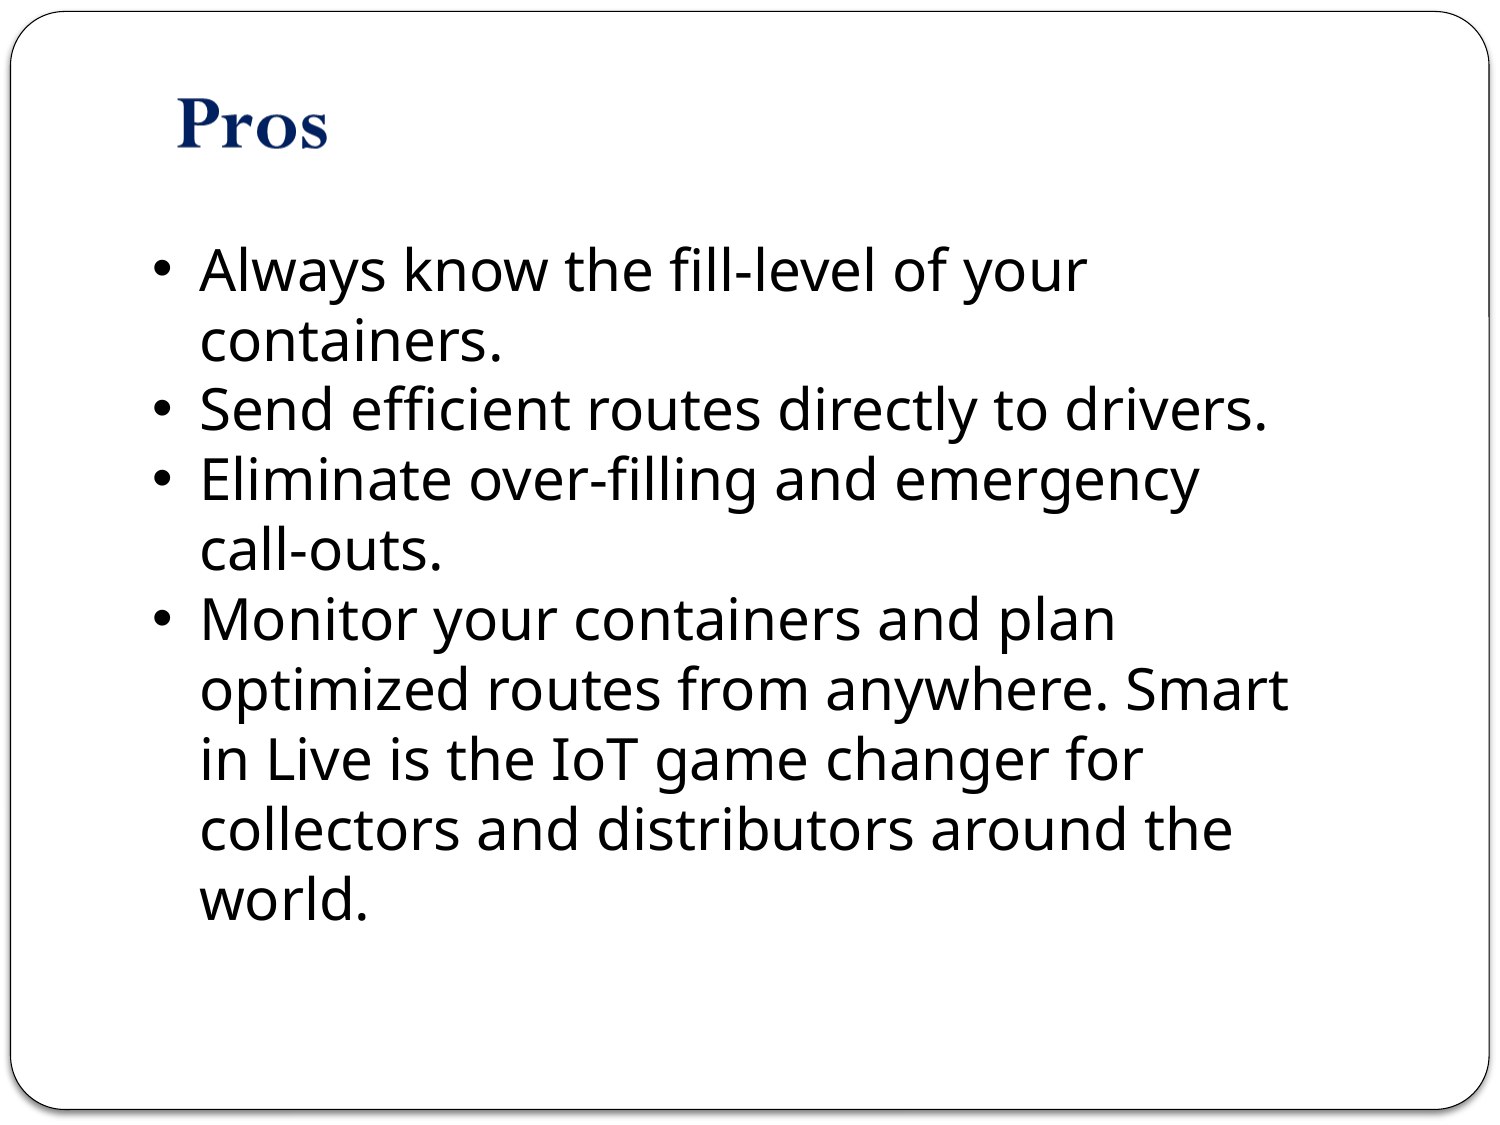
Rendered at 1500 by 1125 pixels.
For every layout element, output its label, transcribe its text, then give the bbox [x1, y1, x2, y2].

picture [124, 49, 424, 227]
text_box Always know the fill-level of your containers. Send efficient routes directly to drivers. Eliminate over-filling and emergency call-outs. Monitor your containers and plan optimized routes from anywhere. Smart in Live is the IoT game changer for collectors and distributors around the world. [137, 225, 1338, 940]
